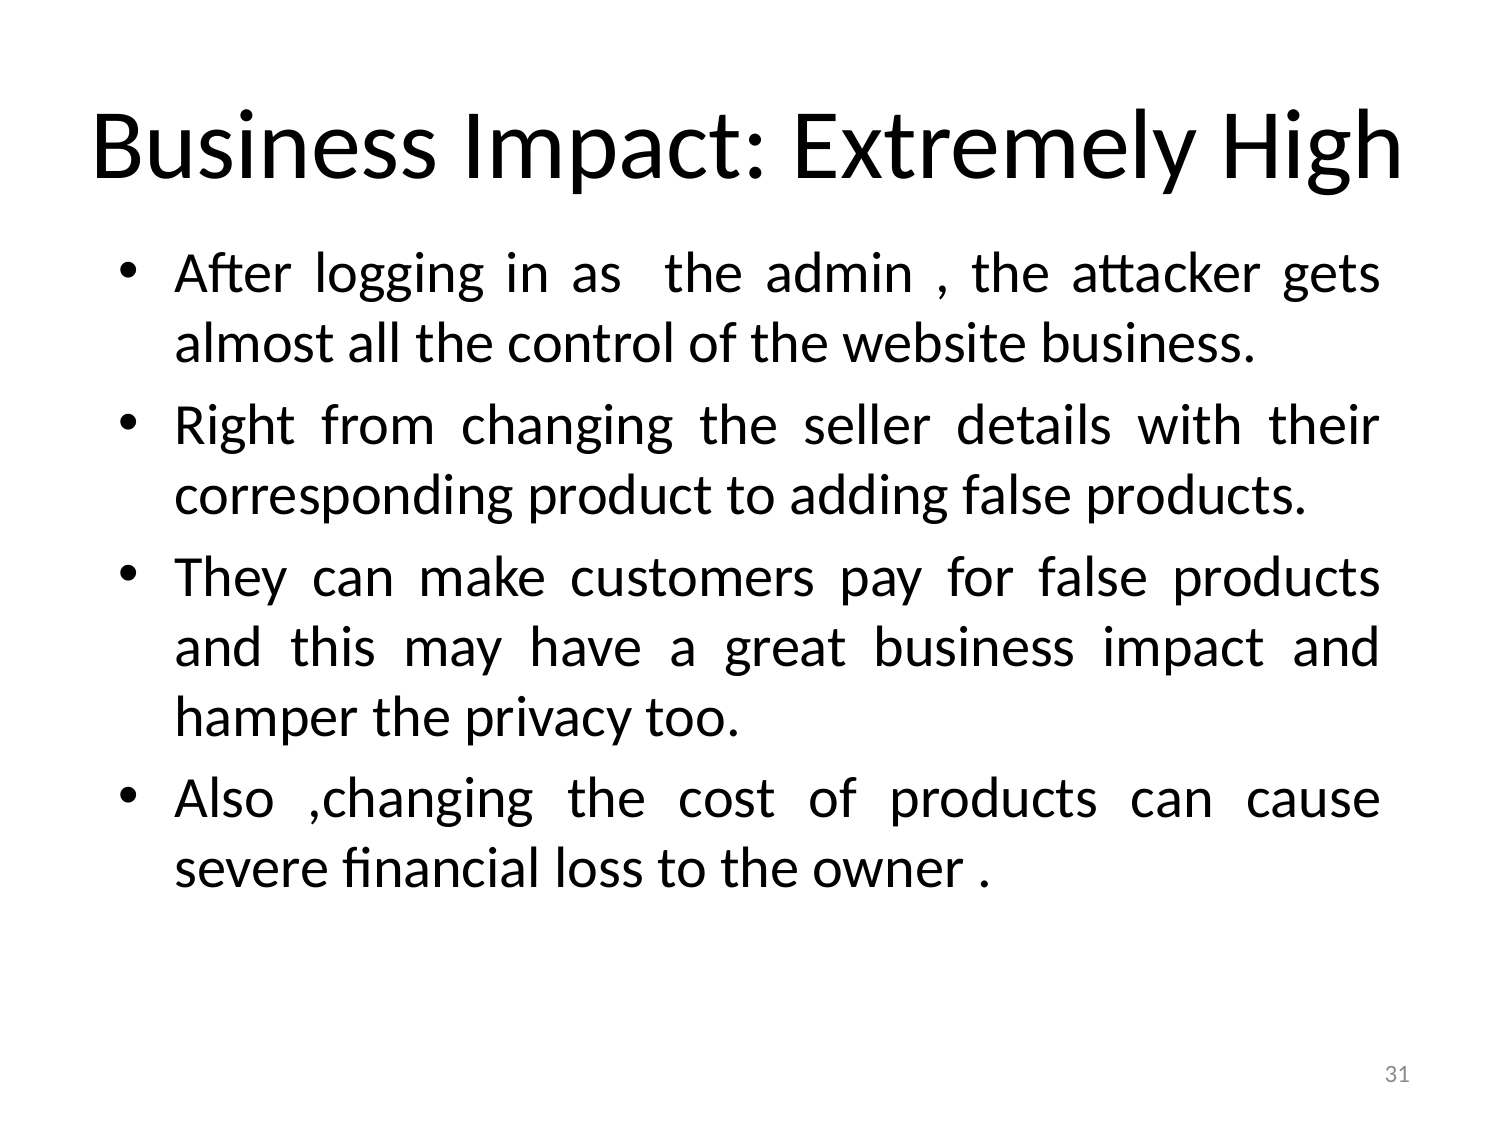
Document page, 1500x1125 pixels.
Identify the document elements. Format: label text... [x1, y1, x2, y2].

title Business Impact: Extremely High [75, 45, 1425, 233]
list After logging in as the admin , the attacker gets almost all the control of the website business. Right from changing the seller details with their corresponding product to adding false products. They can make customers pay for false products and this may have a great business impact and hamper the privacy too. Also ,changing the cost of products can cause severe financial loss to the owner . [103, 226, 1397, 976]
slide_number 31 [1074, 1042, 1425, 1103]
